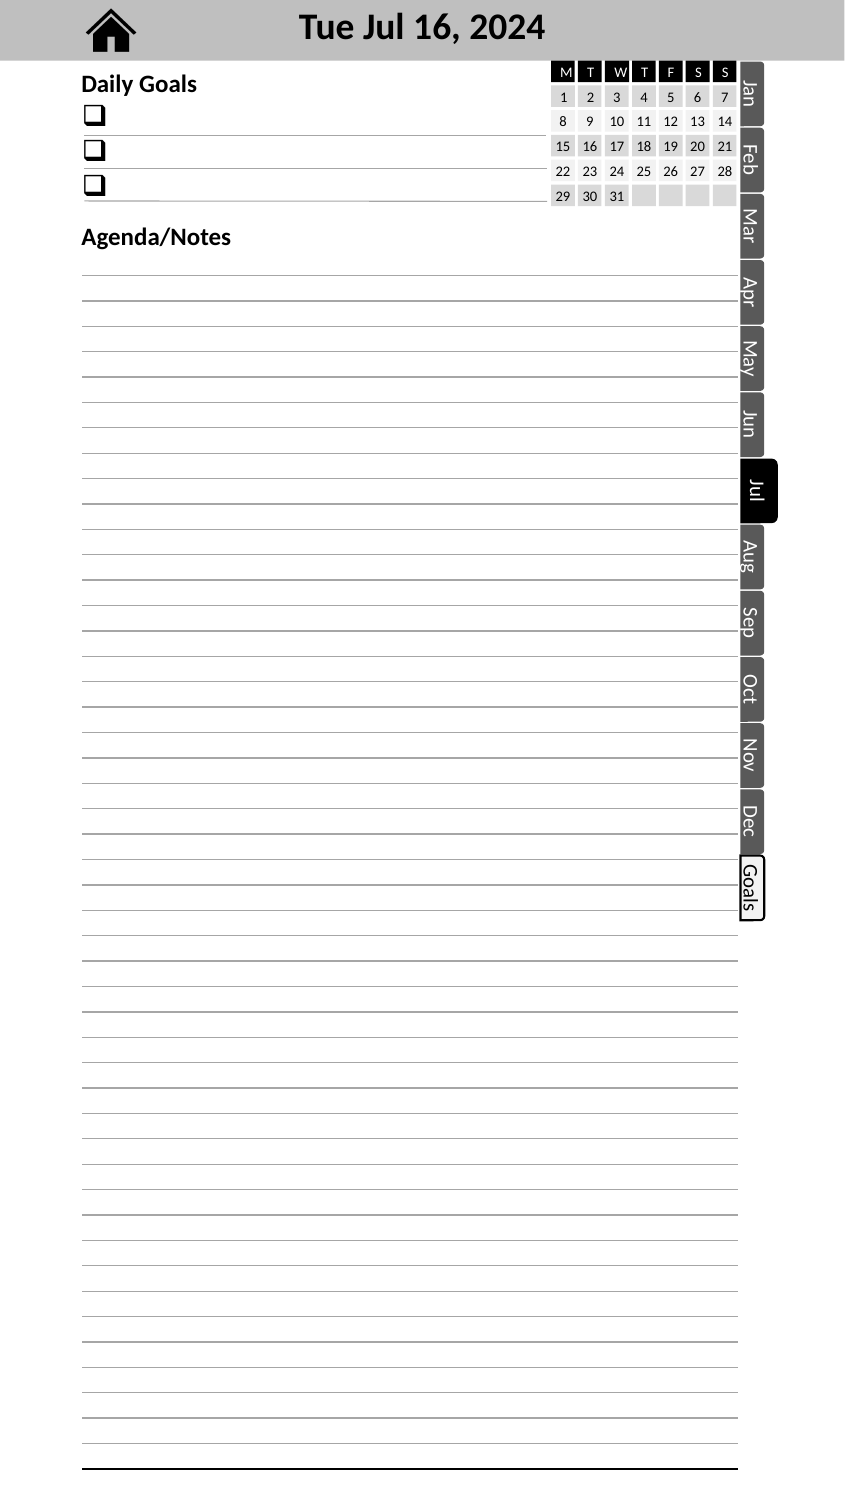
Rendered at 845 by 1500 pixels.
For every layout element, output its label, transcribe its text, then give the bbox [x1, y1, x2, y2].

list Tue Jul 16, 2024 [190, 0, 655, 61]
picture [82, 1, 140, 59]
